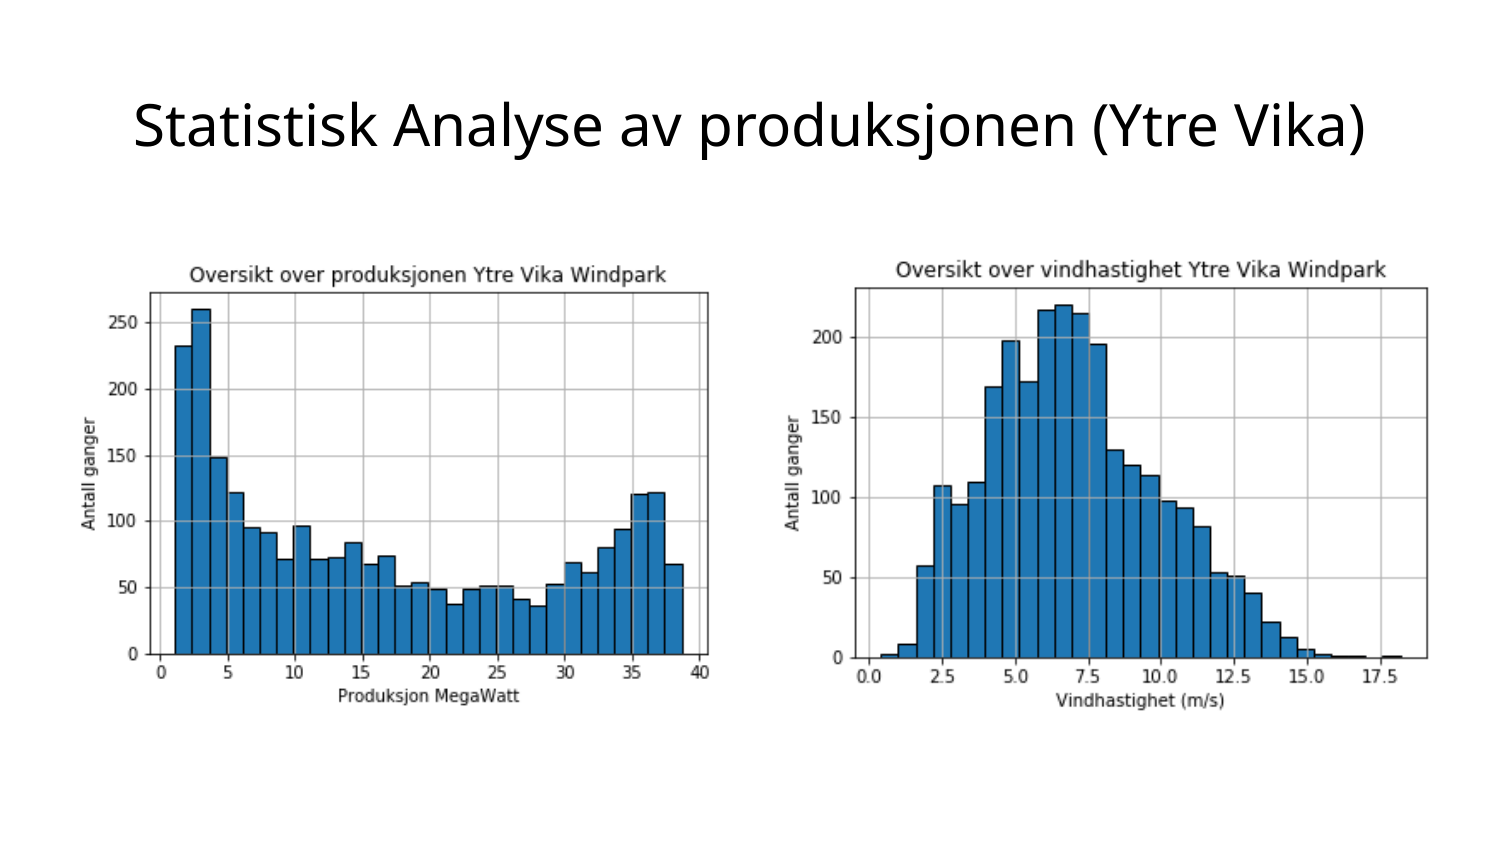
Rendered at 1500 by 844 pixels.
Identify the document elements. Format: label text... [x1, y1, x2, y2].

title Statistisk Analyse av produksjonen (Ytre Vika) [51, 72, 1449, 167]
picture [59, 228, 1500, 720]
